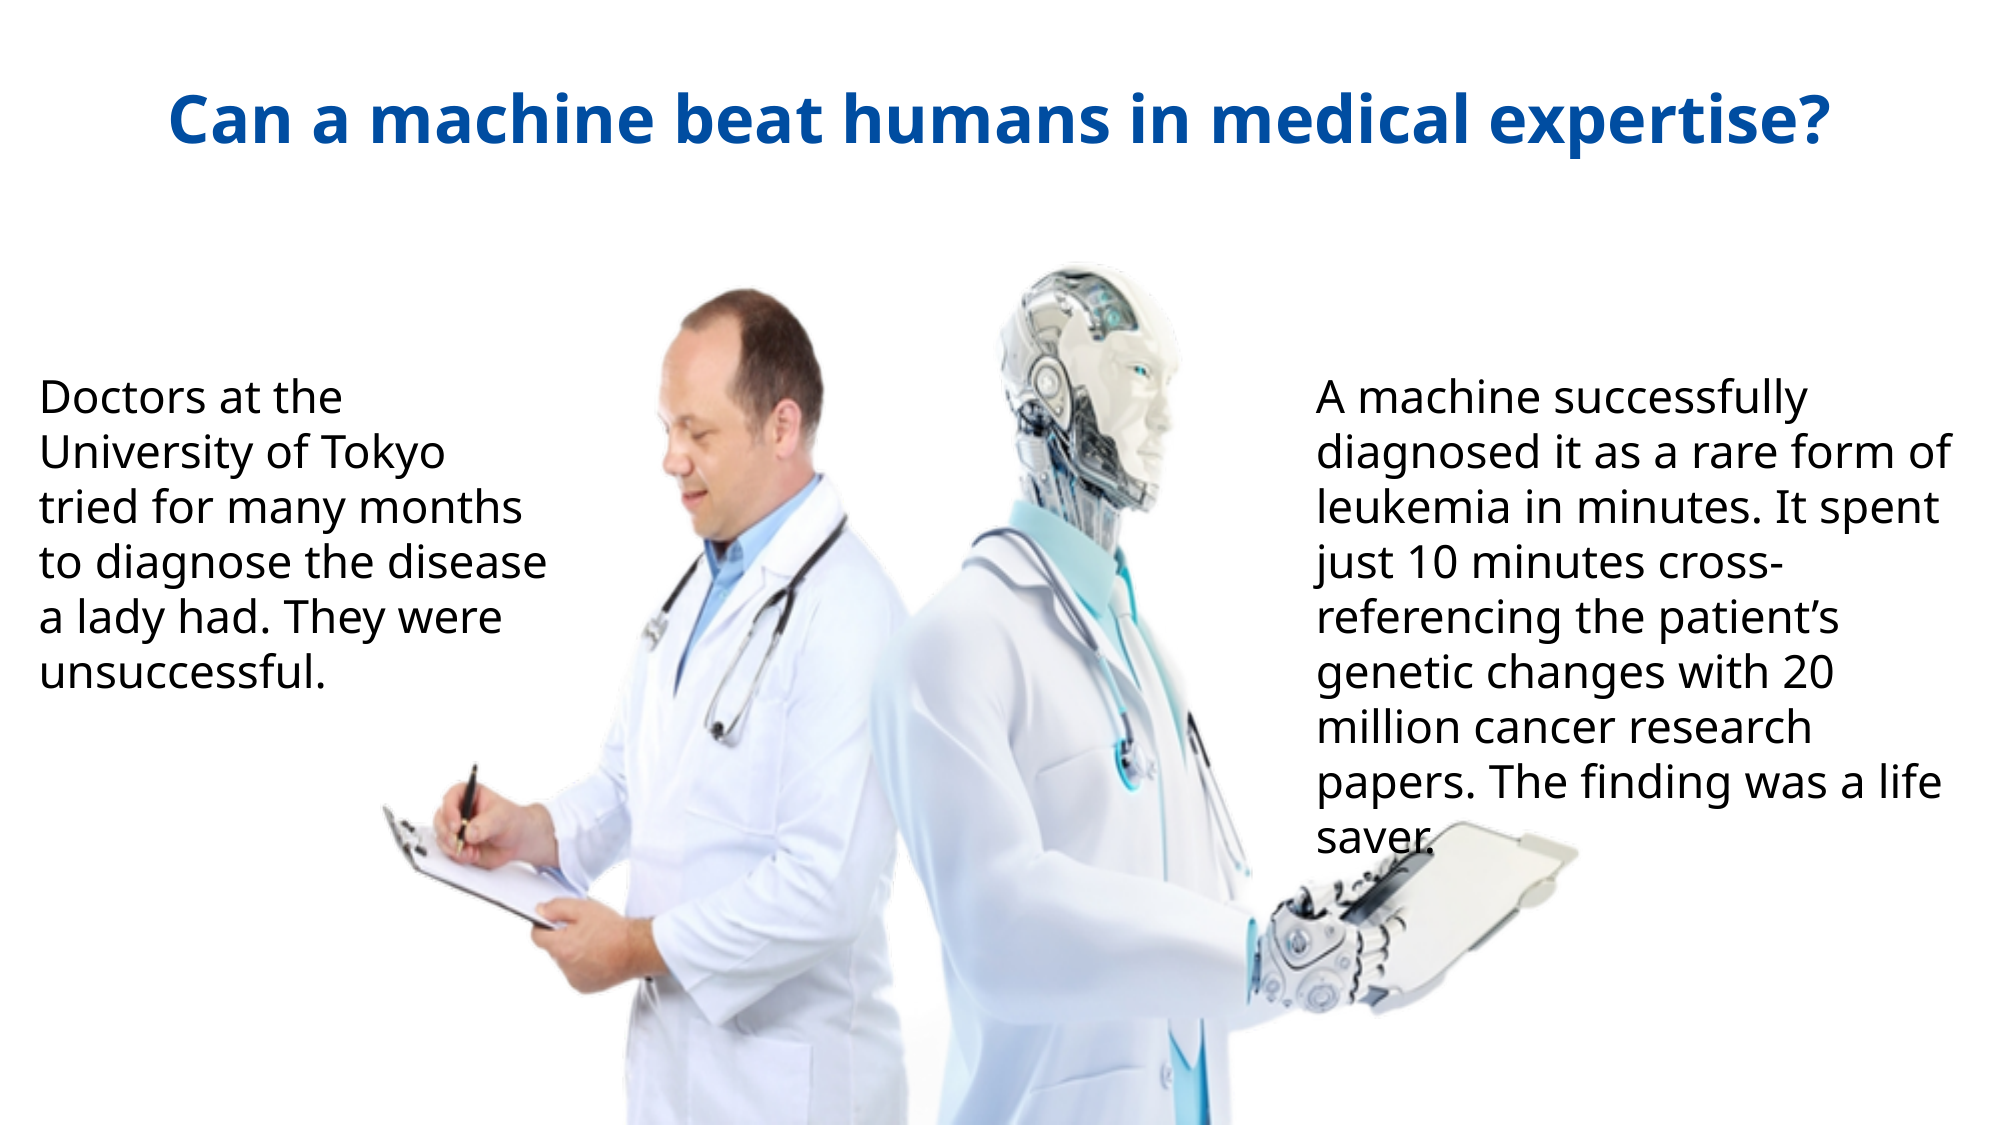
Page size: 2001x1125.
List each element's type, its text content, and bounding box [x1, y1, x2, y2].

text_box Doctors at the University of Tokyo tried for many months to diagnose the disease a lady had. They were unsuccessful. [23, 360, 365, 706]
text_box Can a machine beat humans in medical expertise? [0, 69, 2000, 164]
picture [365, 164, 1591, 1125]
text_box A machine successfully diagnosed it as a rare form of leukemia in minutes. It spent just 10 minutes cross-referencing the patient’s genetic changes with 20 million cancer research papers. The finding was a life saver. [1591, 360, 1968, 871]
